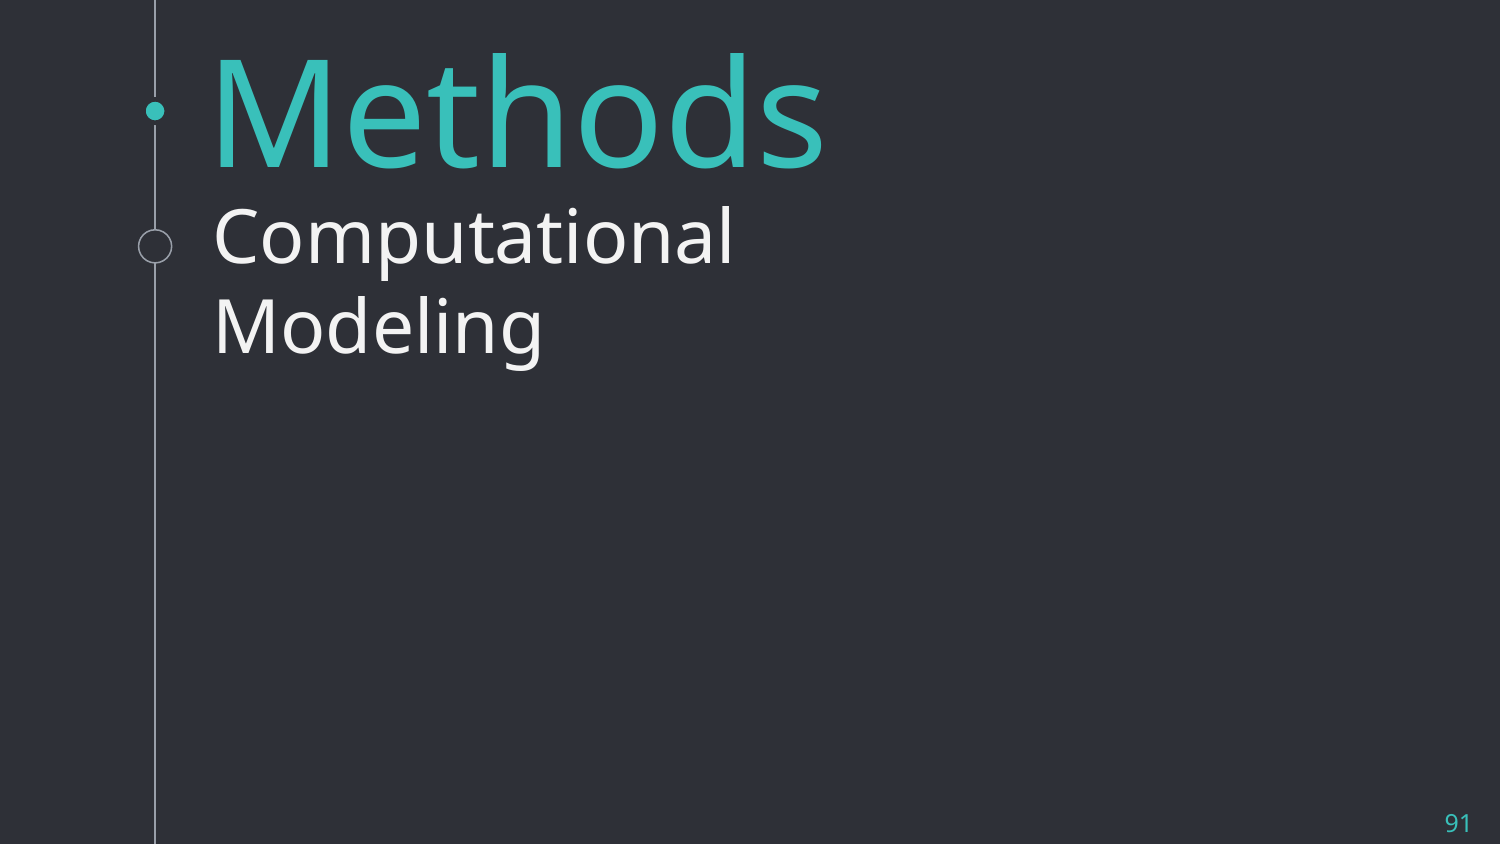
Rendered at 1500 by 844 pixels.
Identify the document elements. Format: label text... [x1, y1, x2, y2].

text_box Methods [191, 156, 1413, 213]
list Computational Modeling [191, 213, 1061, 308]
slide_number 91 [1398, 792, 1489, 844]
